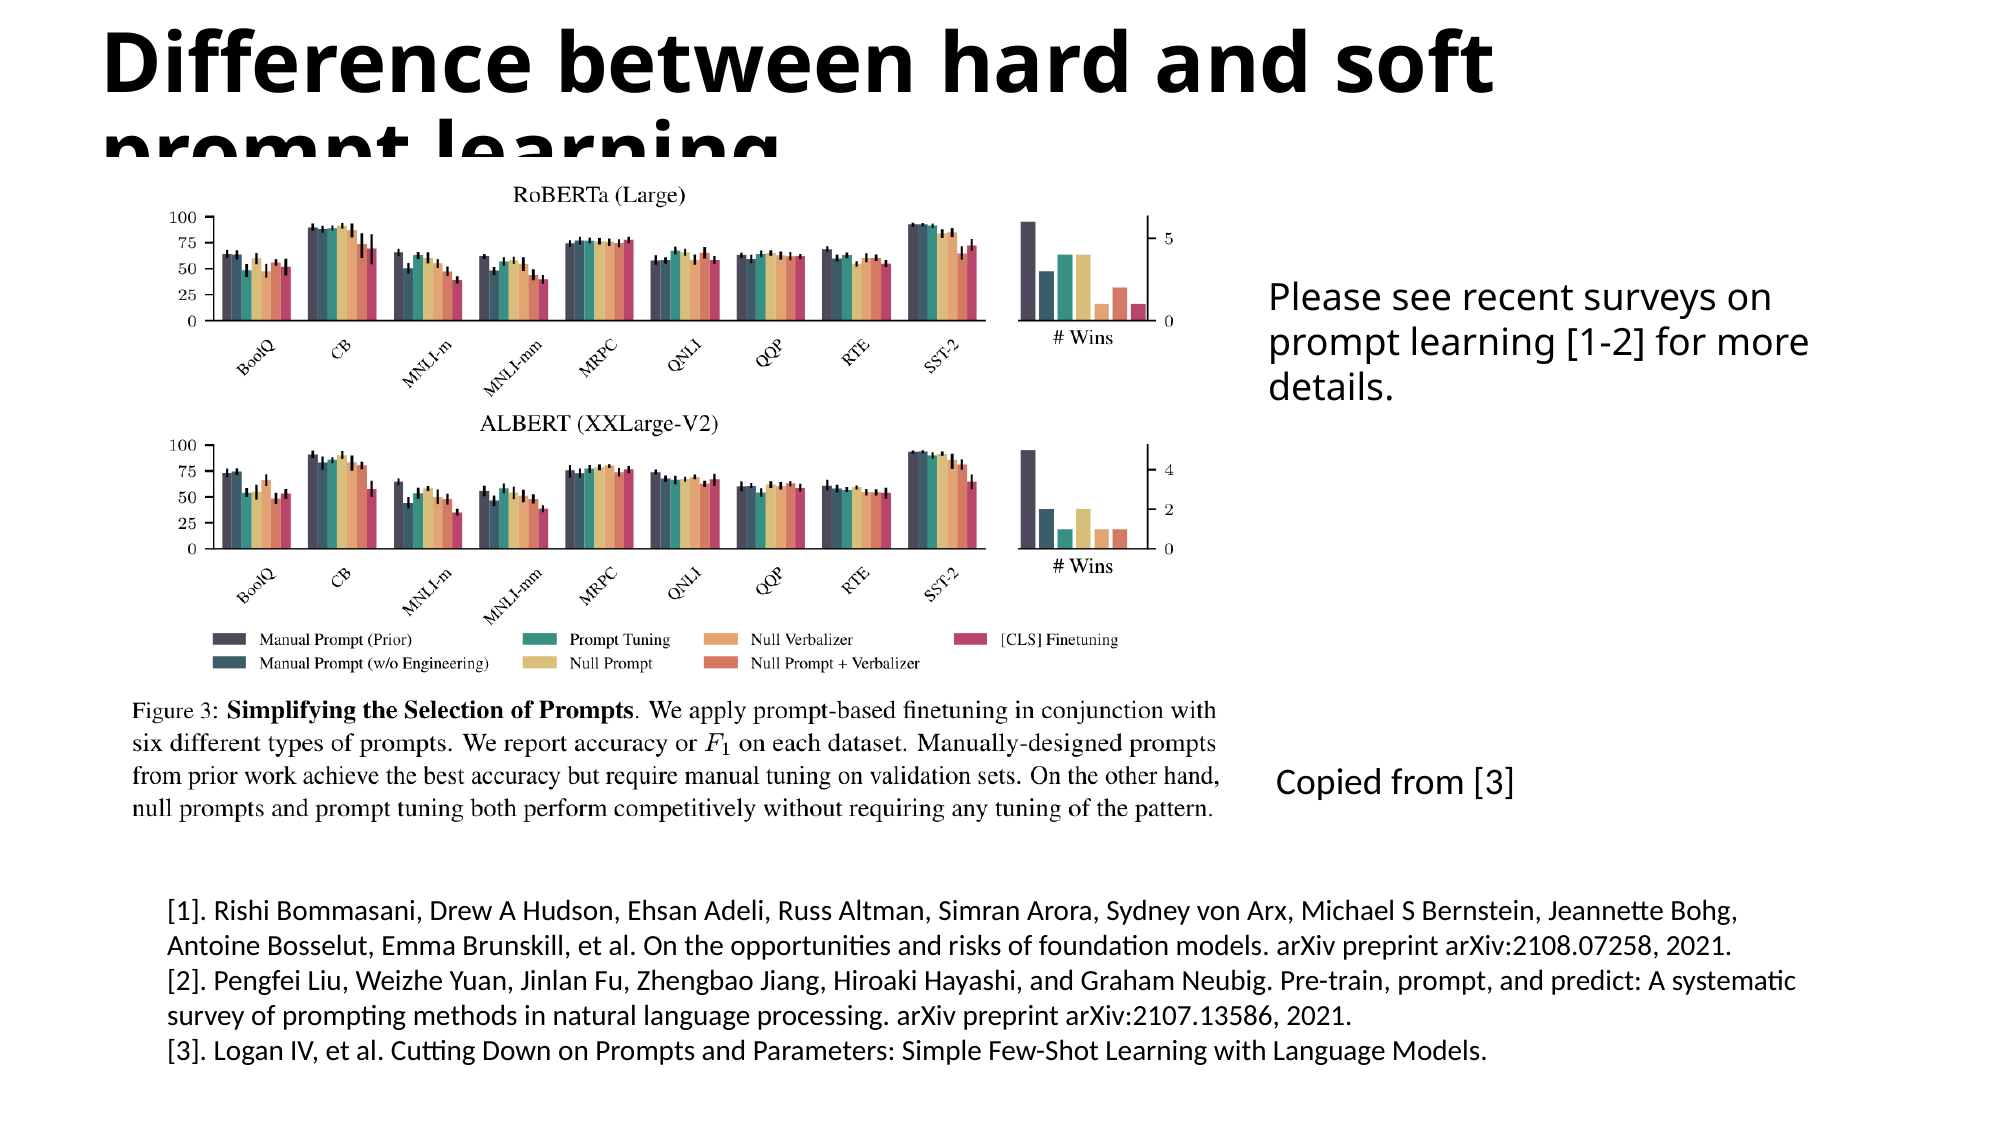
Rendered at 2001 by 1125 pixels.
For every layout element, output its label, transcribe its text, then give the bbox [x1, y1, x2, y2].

picture [103, 157, 1254, 838]
text_box Please see recent surveys on prompt learning [1-2] for more details. [1254, 265, 1891, 461]
text_box Copied from [3] [1261, 749, 1531, 810]
text_box [1]. Rishi Bommasani, Drew A Hudson, Ehsan Adeli, Russ Altman, Simran Arora, Sydney von Arx, Michael S Bernstein, Jeannette Bohg, Antoine Bosselut, Emma Brunskill, et al. On the opportunities and risks of foundation models. arXiv preprint arXiv:2108.07258, 2021. [2]. Pengfei Liu, Weizhe Yuan, Jinlan Fu, Zhengbao Jiang, Hiroaki Hayashi, and Graham Neubig. Pre-train, prompt, and predict: A systematic survey of prompting methods in natural language processing. arXiv preprint arXiv:2107.13586, 2021. [3]. Logan IV, et al. Cutting Down on Prompts and Parameters: Simple Few-Shot Learning with Language Models. [152, 884, 1848, 1074]
title Difference between hard and soft prompt learning [85, 1, 1811, 219]
